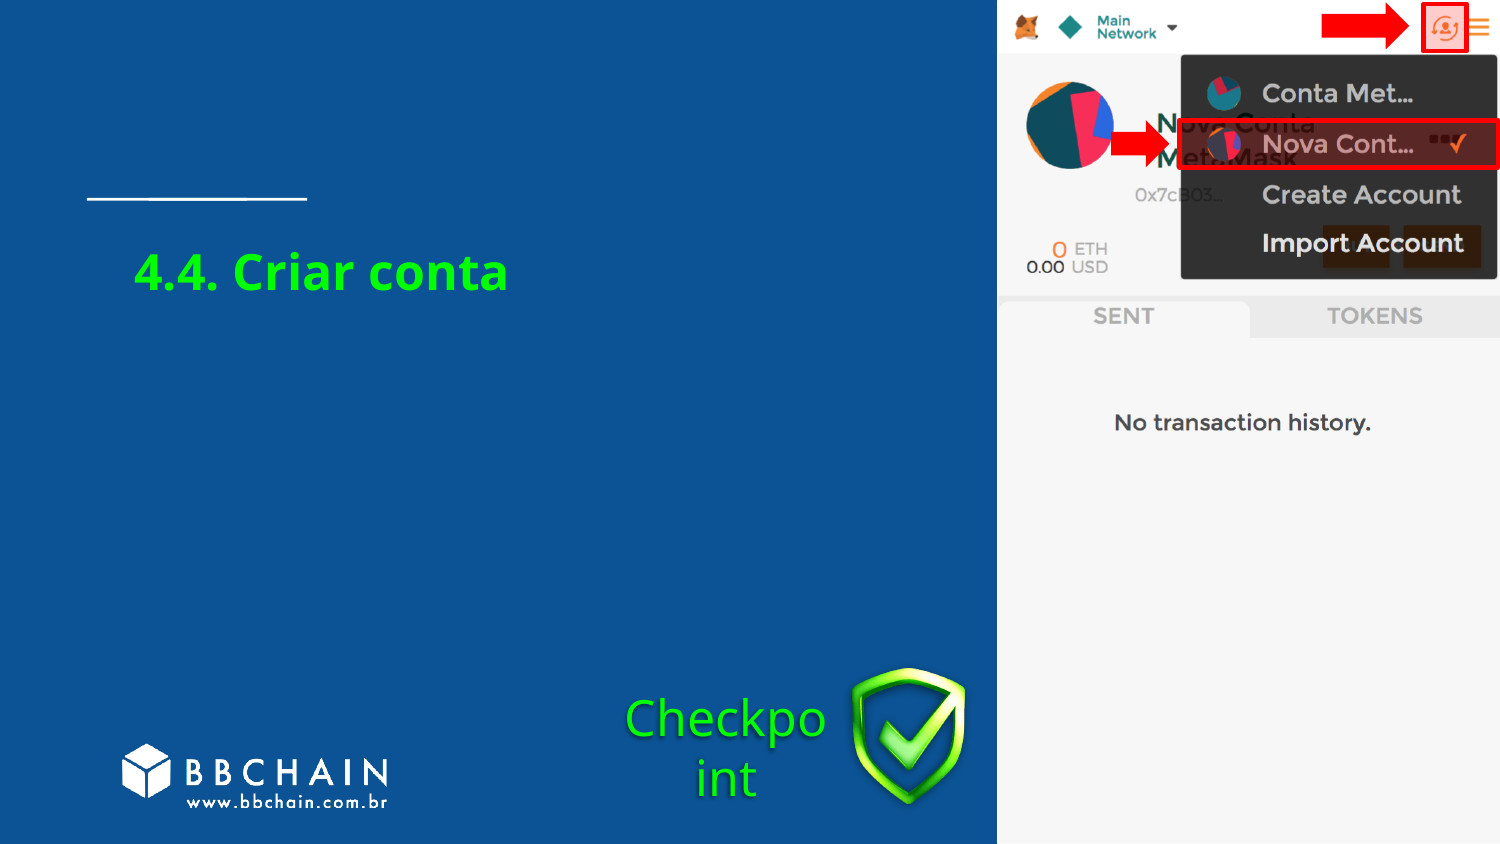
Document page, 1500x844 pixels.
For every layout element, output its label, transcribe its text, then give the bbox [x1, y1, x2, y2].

text_box Checkpoint [604, 710, 835, 783]
picture [997, 0, 1500, 844]
title 4.4. Criar conta [119, 216, 932, 466]
picture [840, 668, 977, 805]
picture [122, 743, 387, 808]
